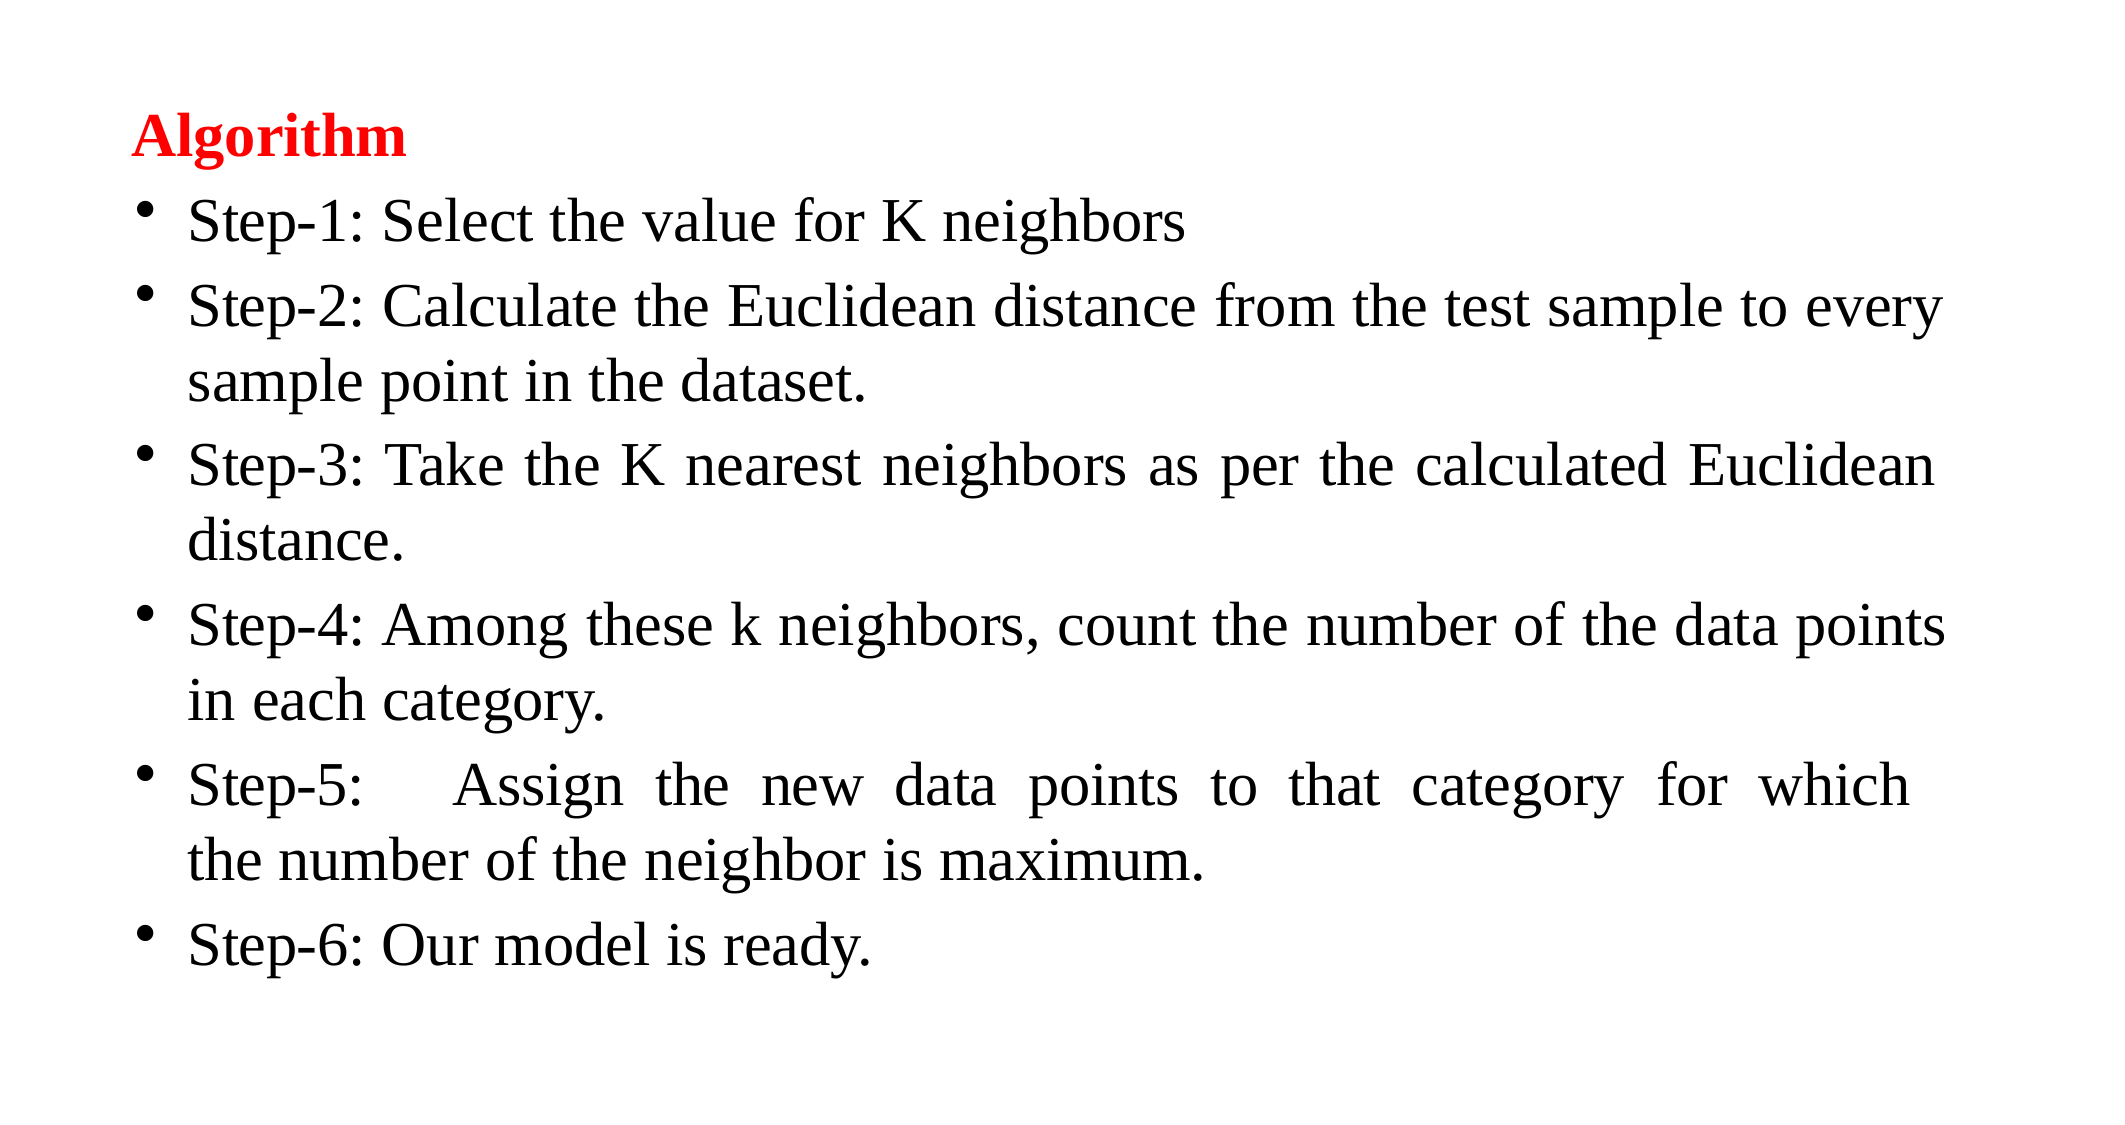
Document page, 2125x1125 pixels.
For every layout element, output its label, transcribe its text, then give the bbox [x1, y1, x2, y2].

text_box Algorithm Step-1: Select the value for K neighbors Step-2: Calculate the Euclidean distance from the test sample to every sample point in the dataset. Step-3: Take the K nearest neighbors as per the calculated Euclidean distance. Step-4: Among these k neighbors, count the number of the data points in each category. Step-5: Assign the new data points to that category for which the number of the neighbor is maximum. Step-6: Our model is ready. [129, 81, 1964, 978]
